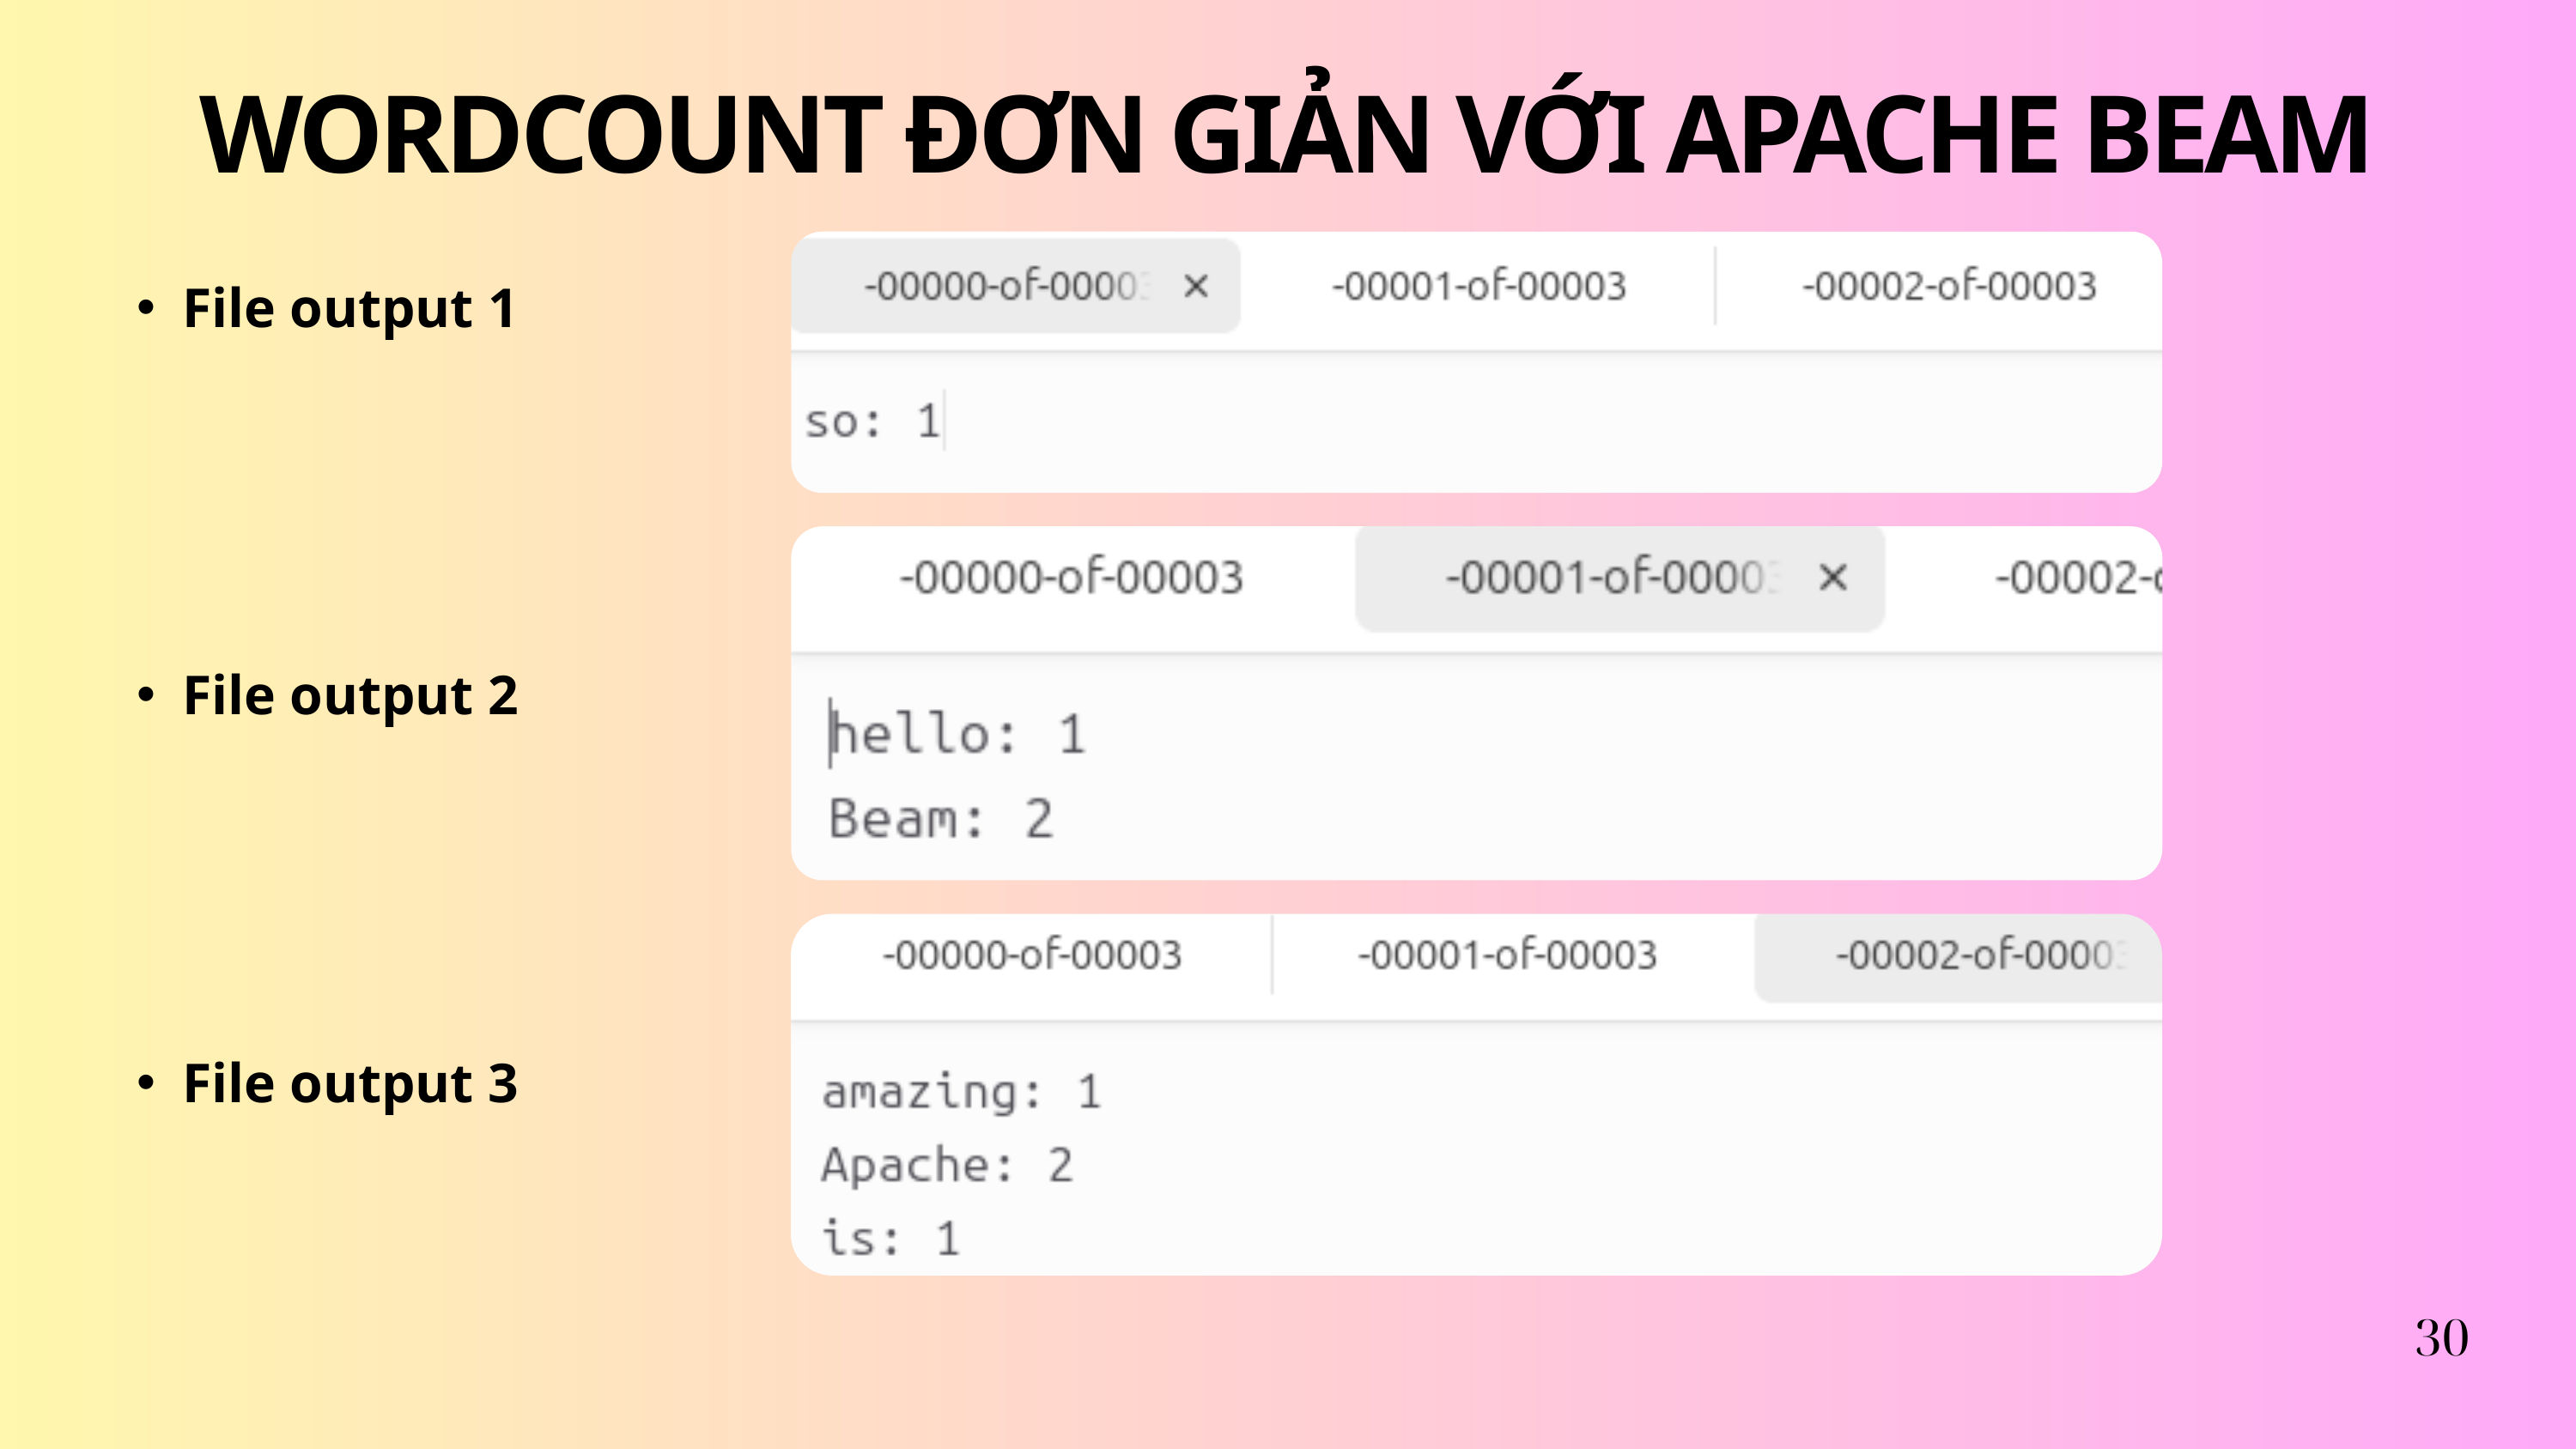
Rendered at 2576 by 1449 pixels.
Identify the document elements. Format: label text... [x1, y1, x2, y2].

text_box File output 1 [91, 263, 1363, 339]
text_box File output 3 [91, 1038, 1363, 1114]
text_box [791, 913, 2163, 1276]
text_box 30 [2414, 1295, 2470, 1367]
text_box WORDCOUNT ĐƠN GIẢN VỚI APACHE BEAM [199, 77, 2376, 195]
text_box [791, 231, 2163, 494]
text_box [791, 526, 2163, 881]
text_box File output 2 [91, 650, 1363, 726]
